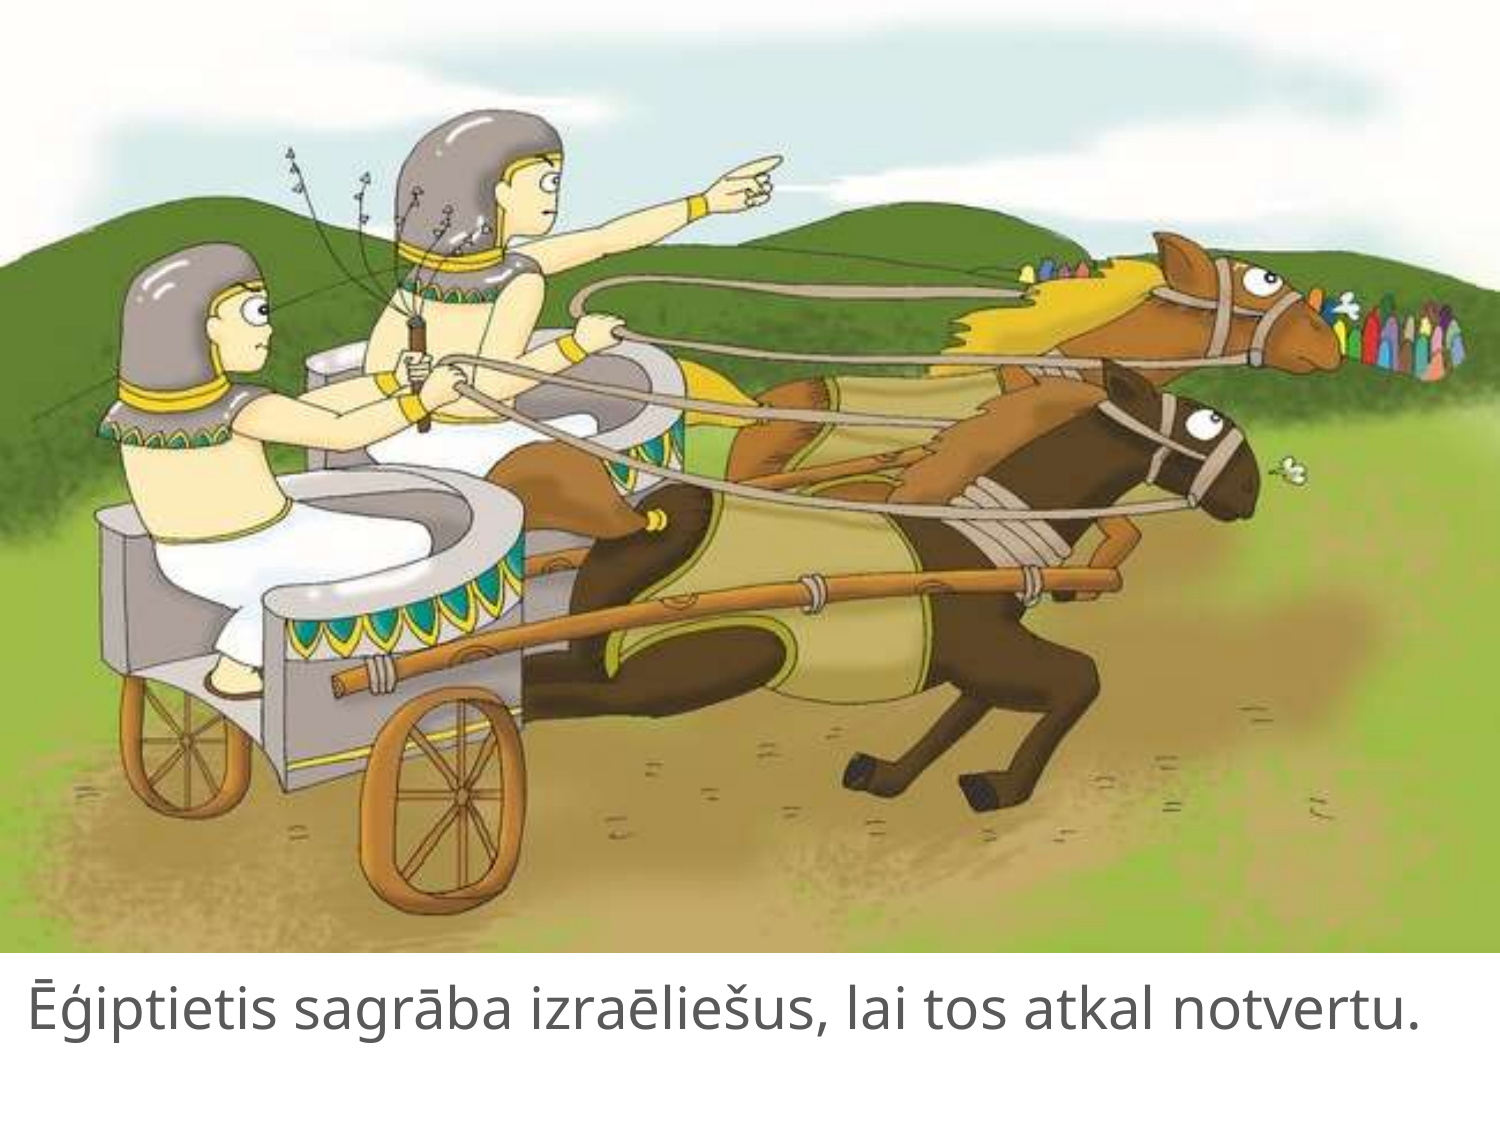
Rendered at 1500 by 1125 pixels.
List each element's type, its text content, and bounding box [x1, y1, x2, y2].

picture [0, 0, 1500, 953]
text_box Ēģiptietis sagrāba izraēliešus, lai tos atkal notvertu. [11, 964, 1483, 1049]
